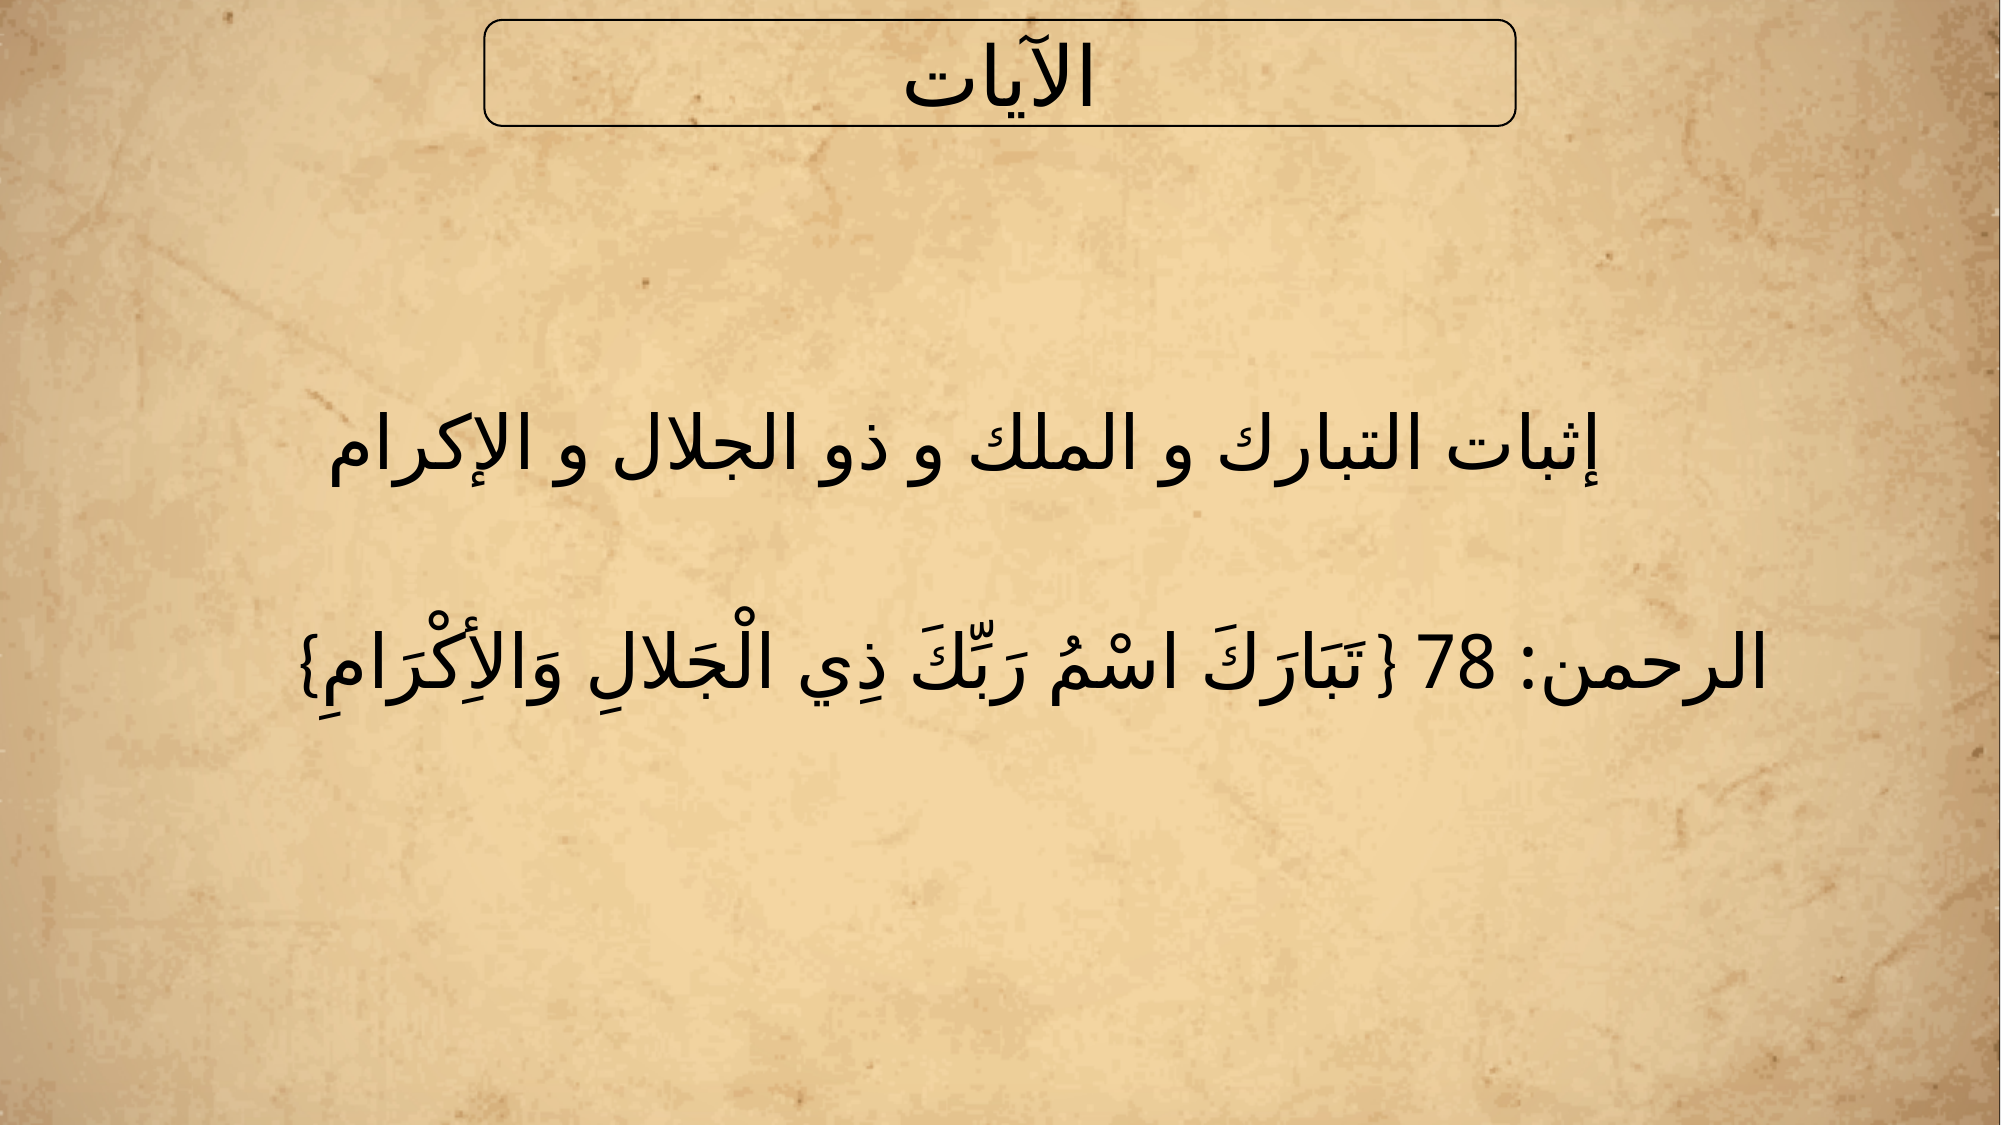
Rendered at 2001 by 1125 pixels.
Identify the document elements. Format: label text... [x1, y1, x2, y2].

picture [0, 0, 2001, 1125]
text_box الآيات [483, 18, 1517, 127]
text_box إثبات التبارك و الملك و ذو الجلال و الإكرام {‌تَبَارَكَ اسْمُ رَبِّكَ ذِي الْجَلالِ وَالأِكْرَامِ} الرحمن: 78 [30, 380, 1970, 712]
